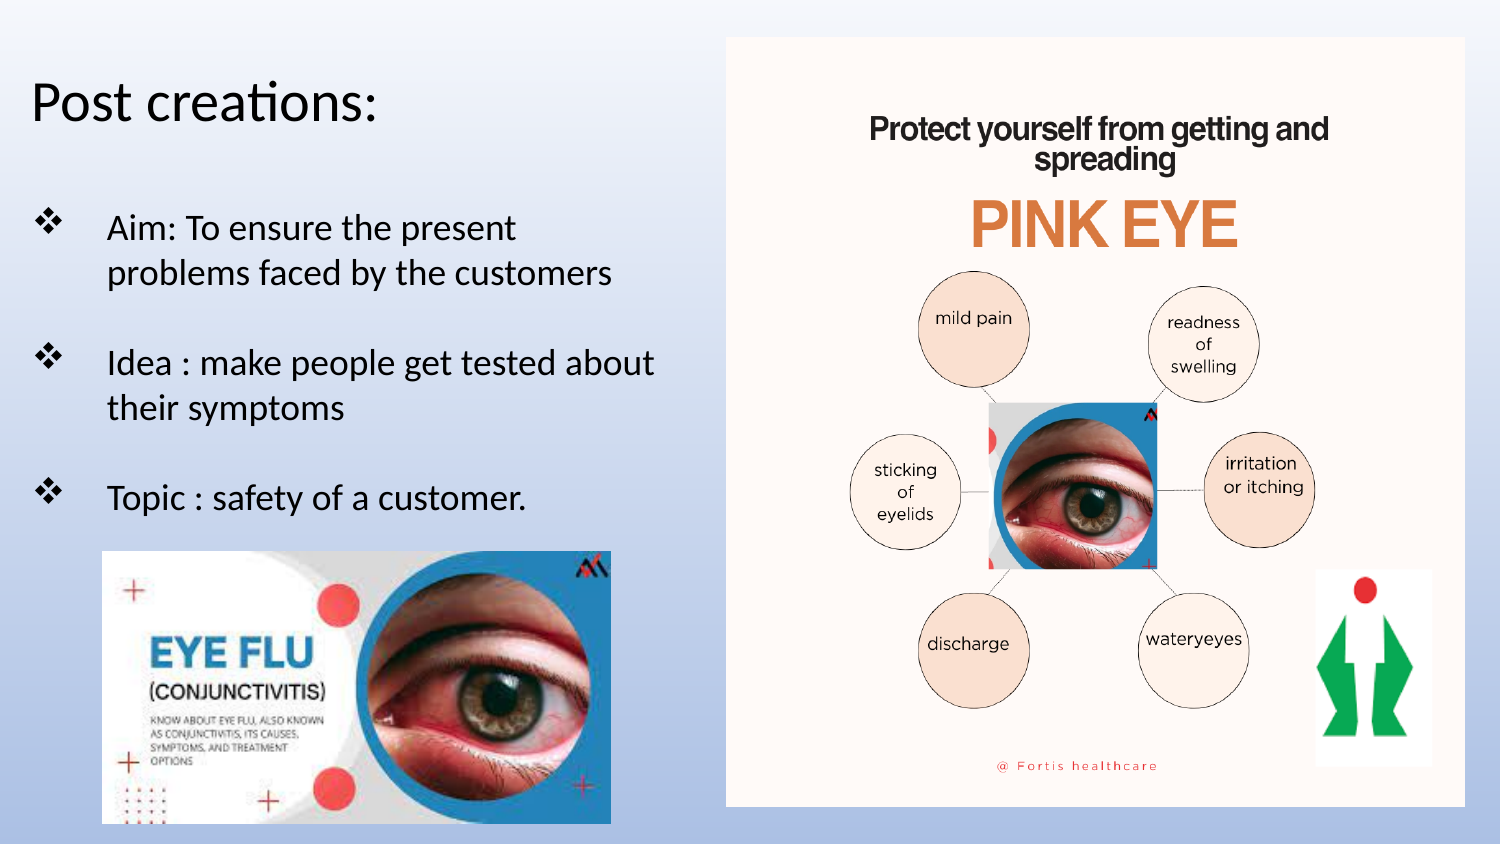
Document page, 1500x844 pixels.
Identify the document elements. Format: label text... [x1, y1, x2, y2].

picture [726, 37, 1465, 807]
picture [102, 551, 611, 824]
text_box Post creations: Aim: To ensure the present problems faced by the customers Idea : make people get tested about their symptoms Topic : safety of a customer. [17, 55, 672, 571]
